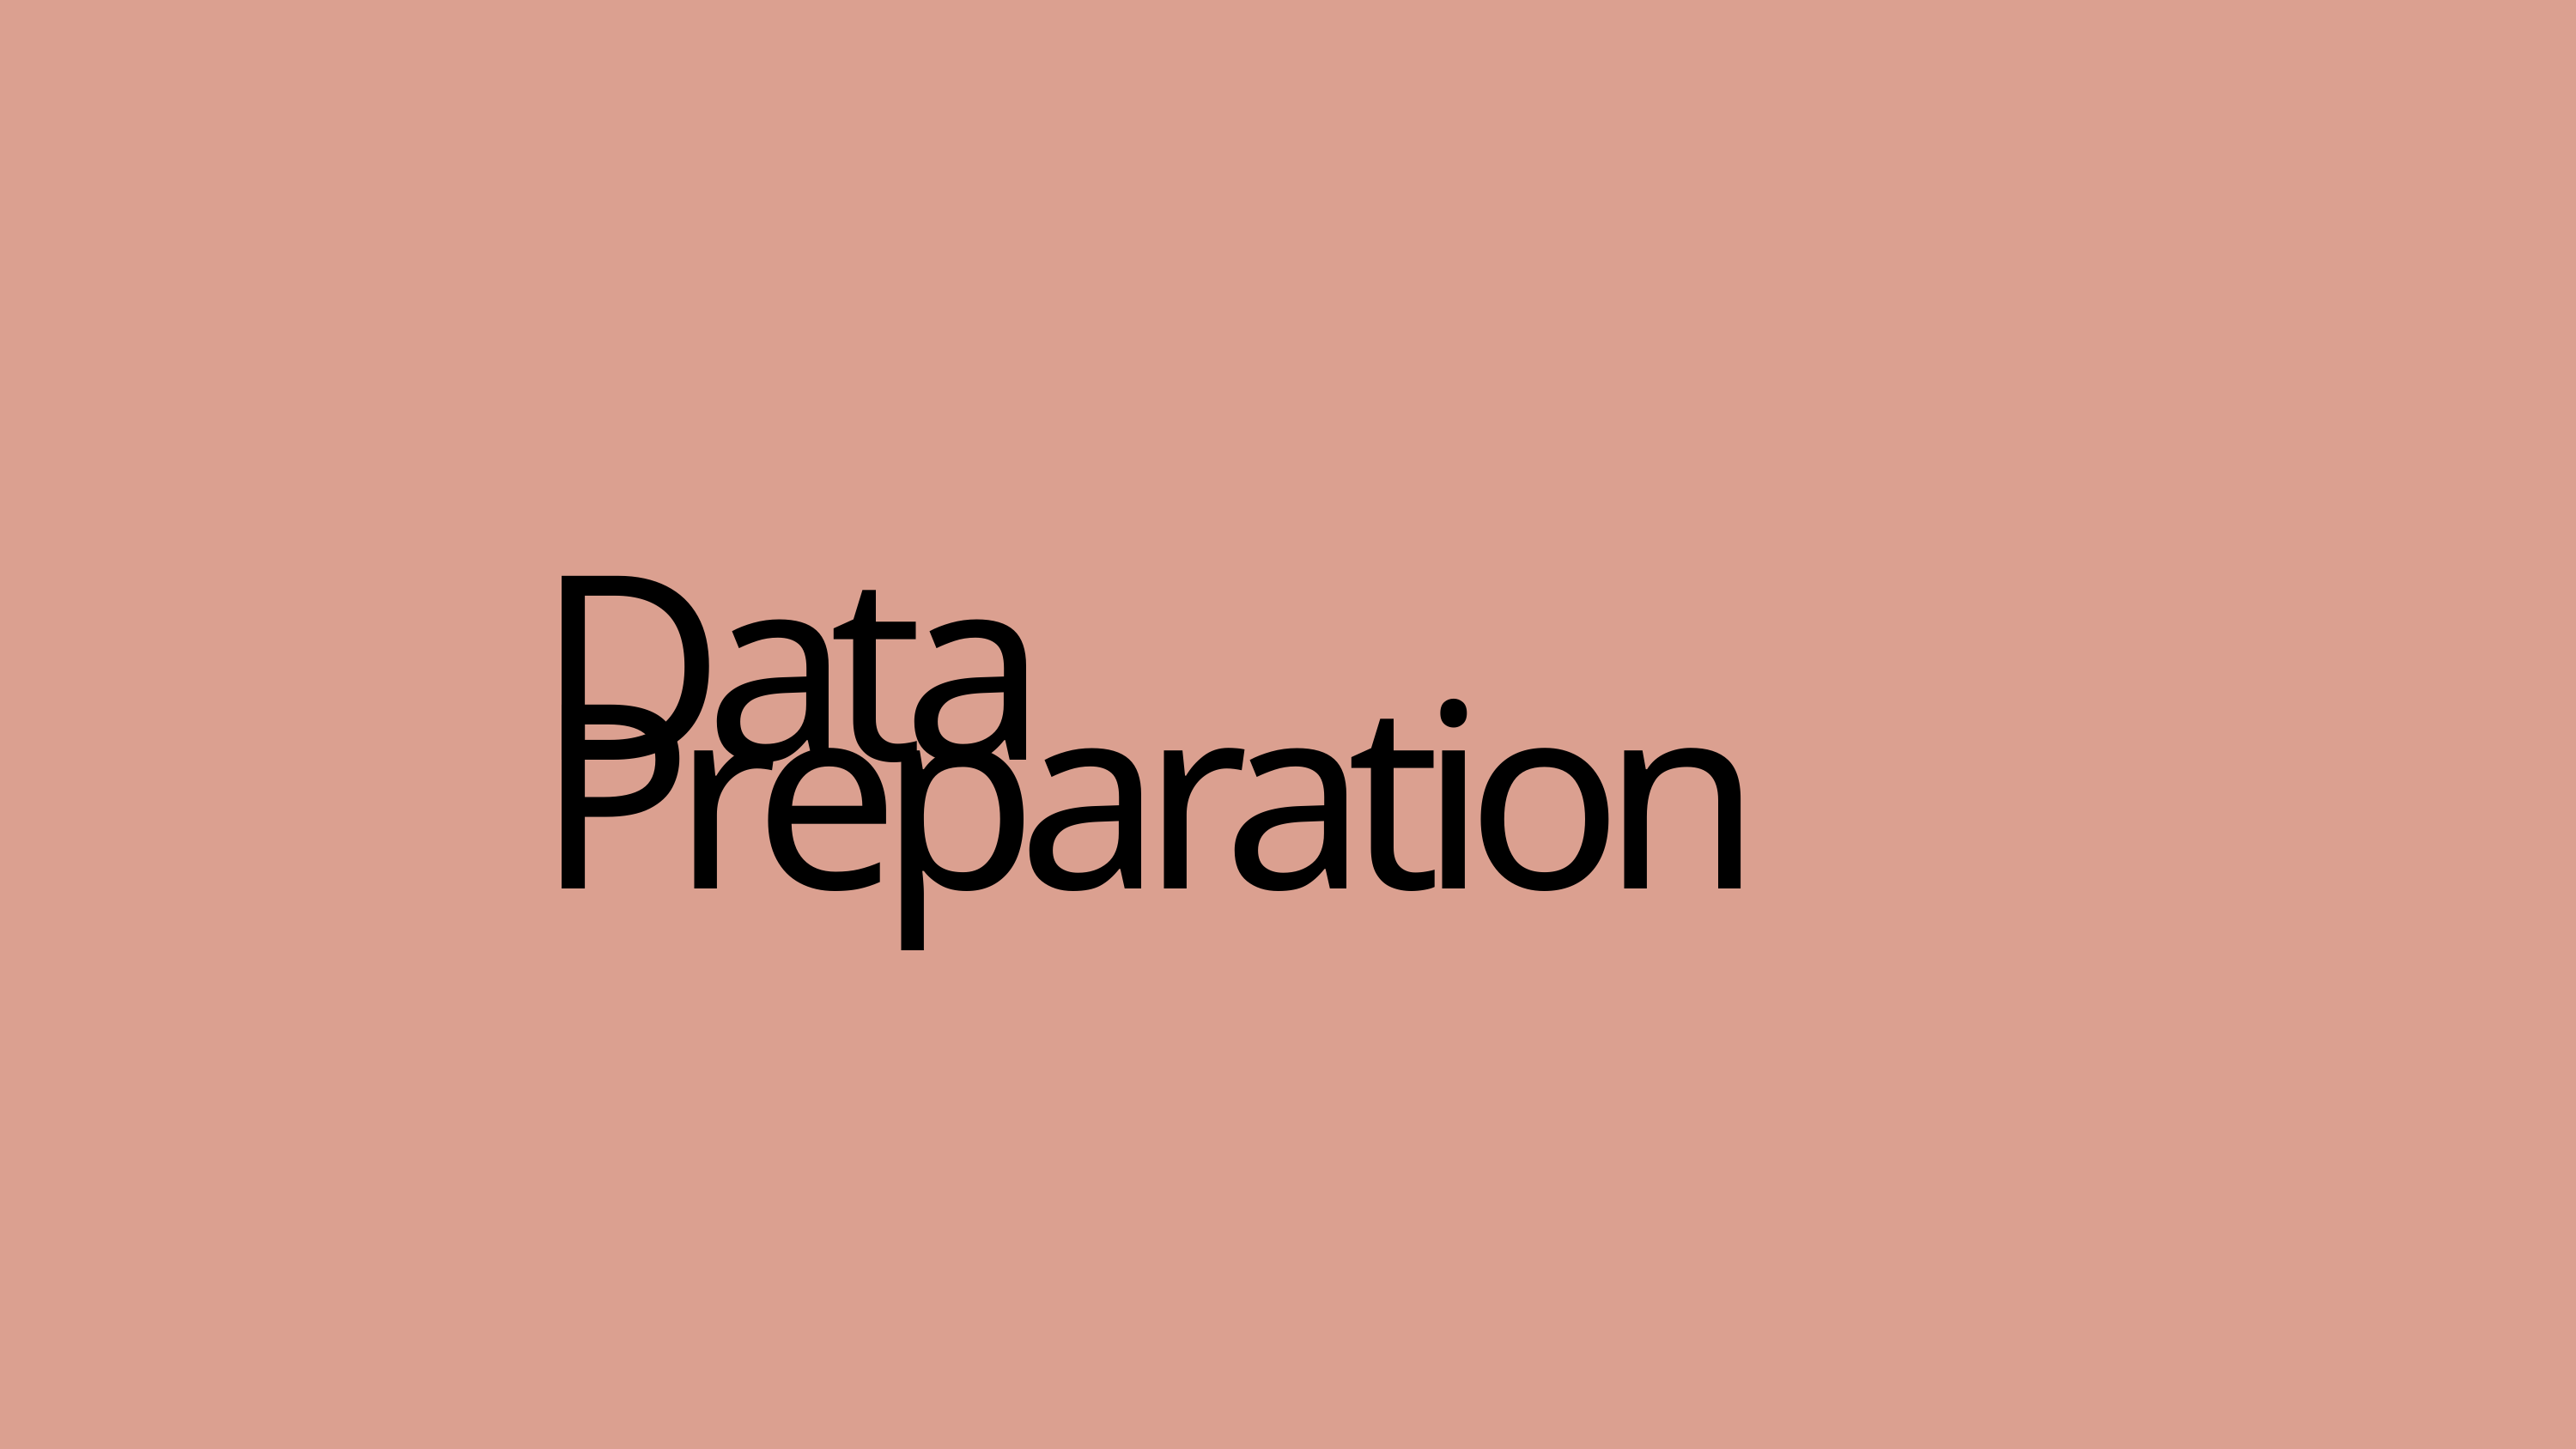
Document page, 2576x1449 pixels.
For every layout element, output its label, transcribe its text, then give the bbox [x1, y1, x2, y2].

text_box Data Preparation [537, 682, 2039, 940]
